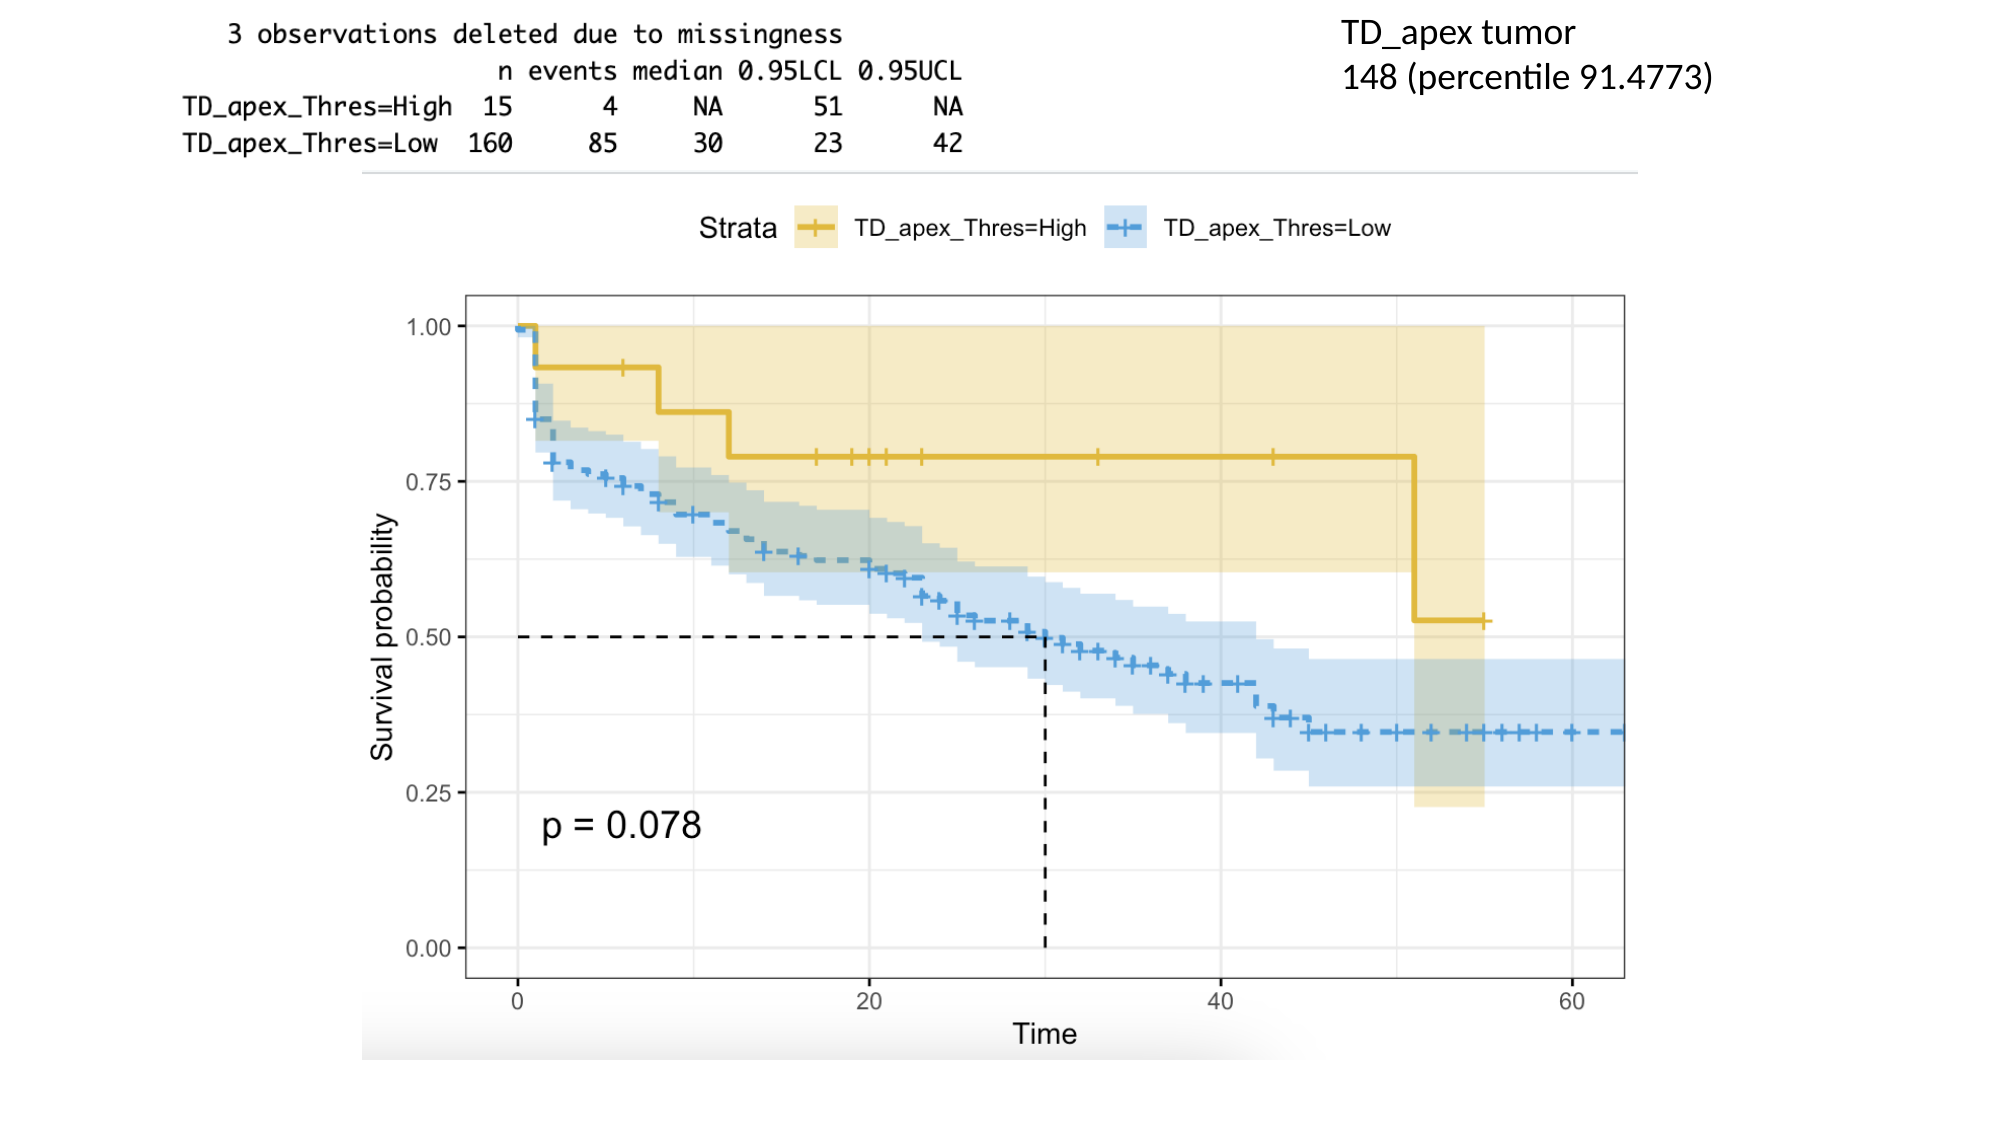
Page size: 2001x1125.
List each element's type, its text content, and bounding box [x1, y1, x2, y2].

text_box TD_apex tumor 148 (percentile 91.4773) [1326, 0, 1915, 105]
picture [174, 0, 1638, 1060]
